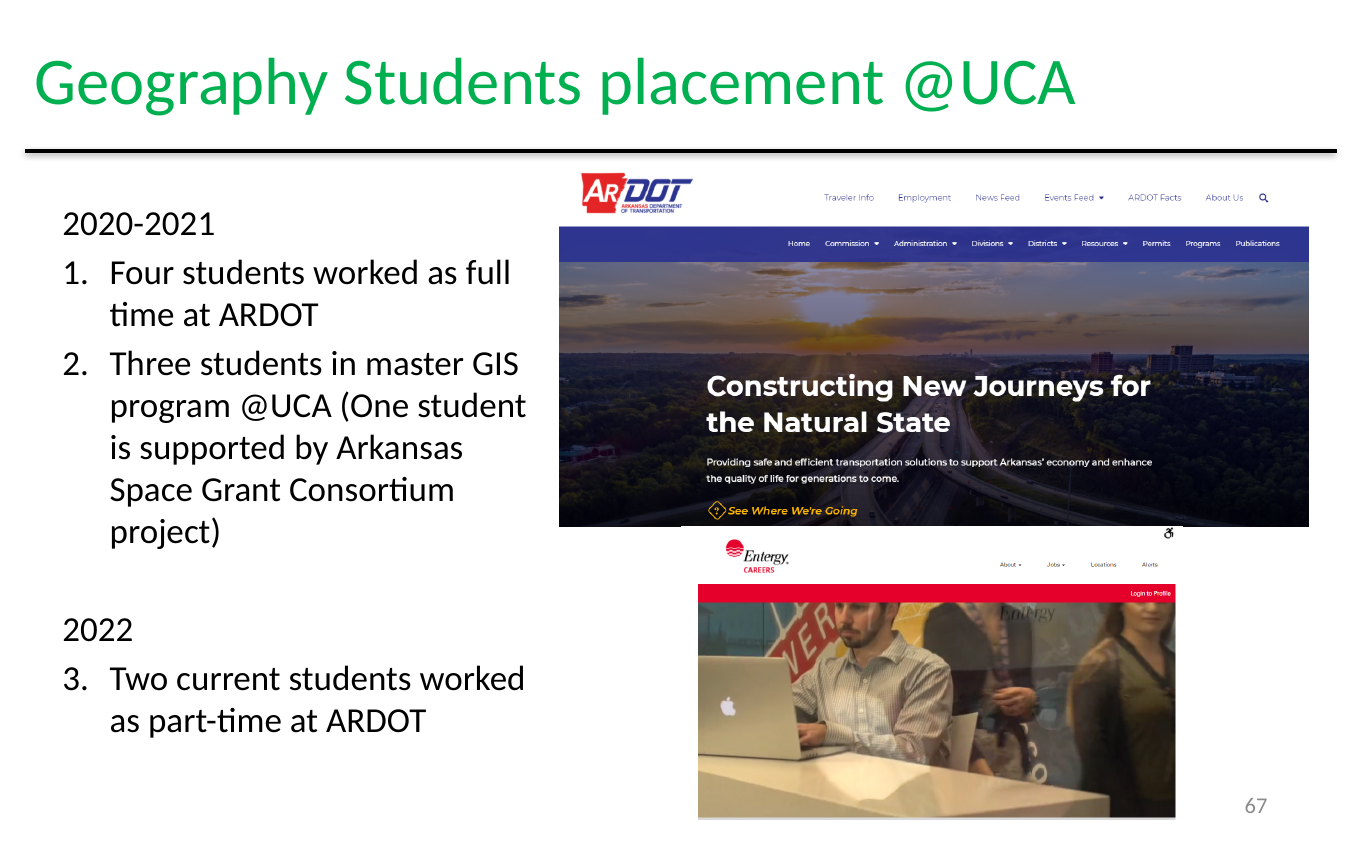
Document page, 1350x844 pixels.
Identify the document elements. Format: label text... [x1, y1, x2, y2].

text_box Geography Students placement @UCA [19, 7, 1345, 148]
slide_number 67 [1185, 782, 1283, 827]
picture [559, 170, 1309, 820]
list 2020-2021 Four students worked as full time at ARDOT Three students in master GIS program @UCA (One student is supported by Arkansas Space Grant Consortium project) 2022 Two current students worked as part-time at ARDOT [19, 193, 543, 758]
